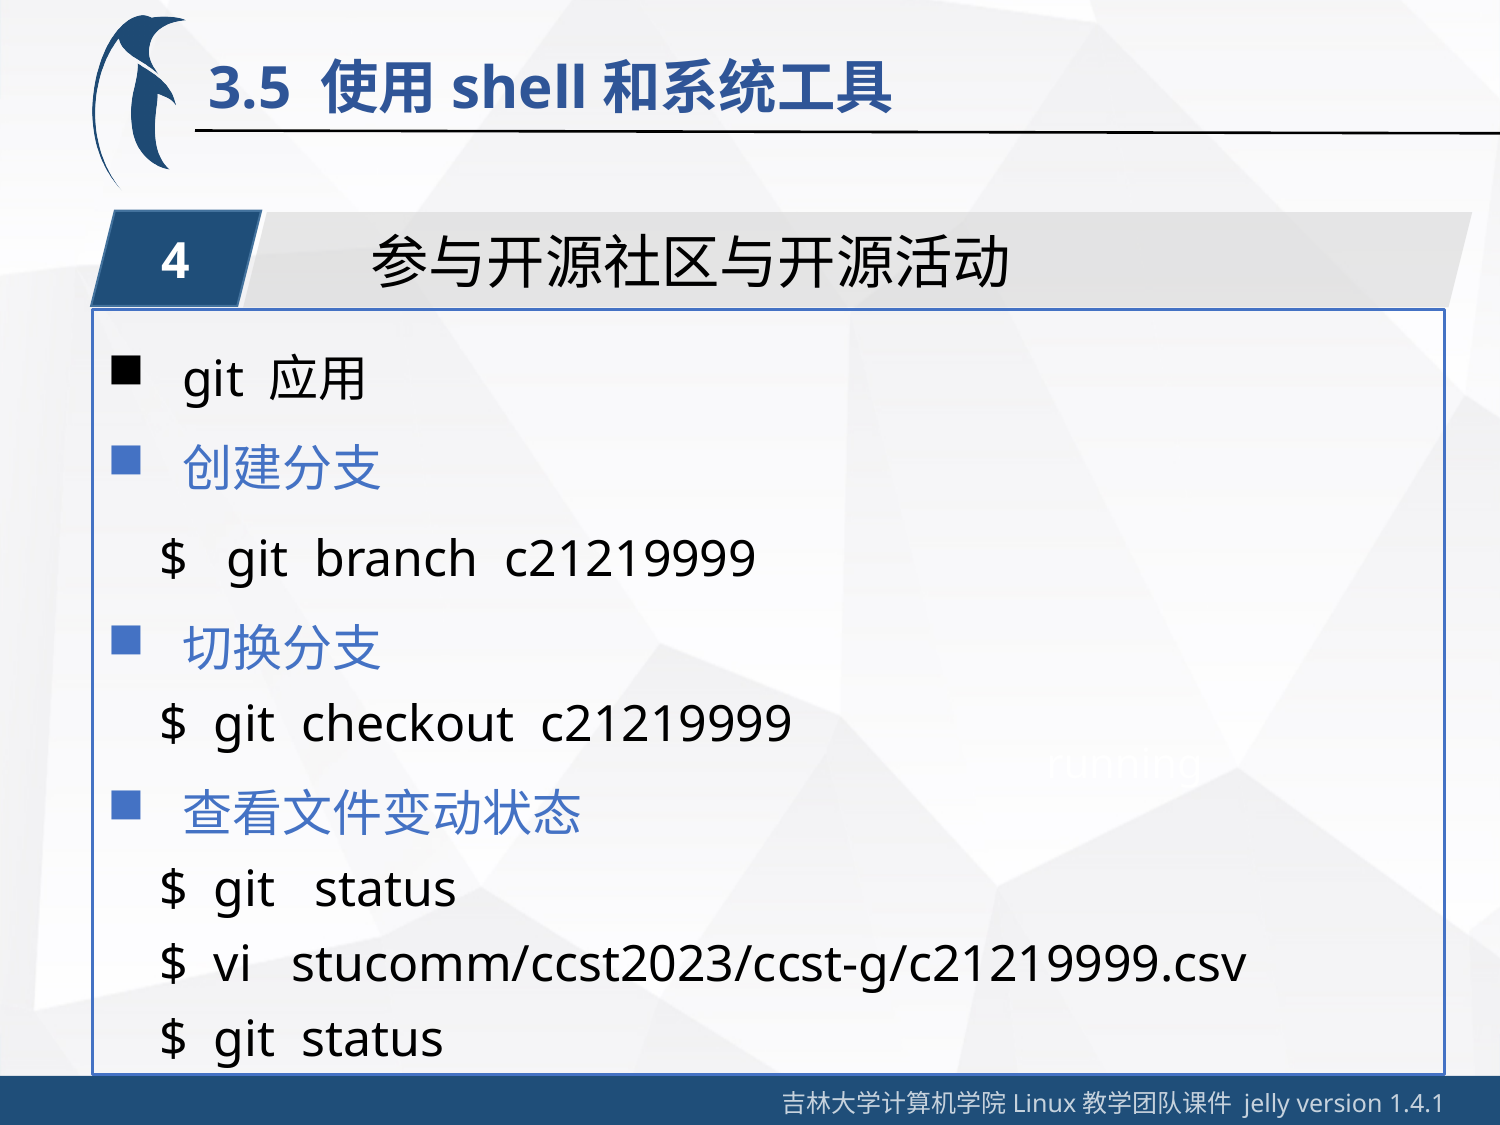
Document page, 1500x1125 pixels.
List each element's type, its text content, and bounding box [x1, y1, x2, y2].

text_box 3.5 使用shell和系统工具 [193, 42, 1026, 128]
text_box 4 [89, 209, 263, 307]
text_box git 应用 创建分支 $ git branch c21219999 切换分支 $ git checkout c21219999 查看文件变动状态 $ git status $ vi stucomm/ccst2023/ccst-g/c21219999.csv $ git status [92, 309, 1445, 1075]
text_box 参与开源社区与开源活动 [241, 211, 1474, 309]
picture [0, 0, 1500, 1075]
